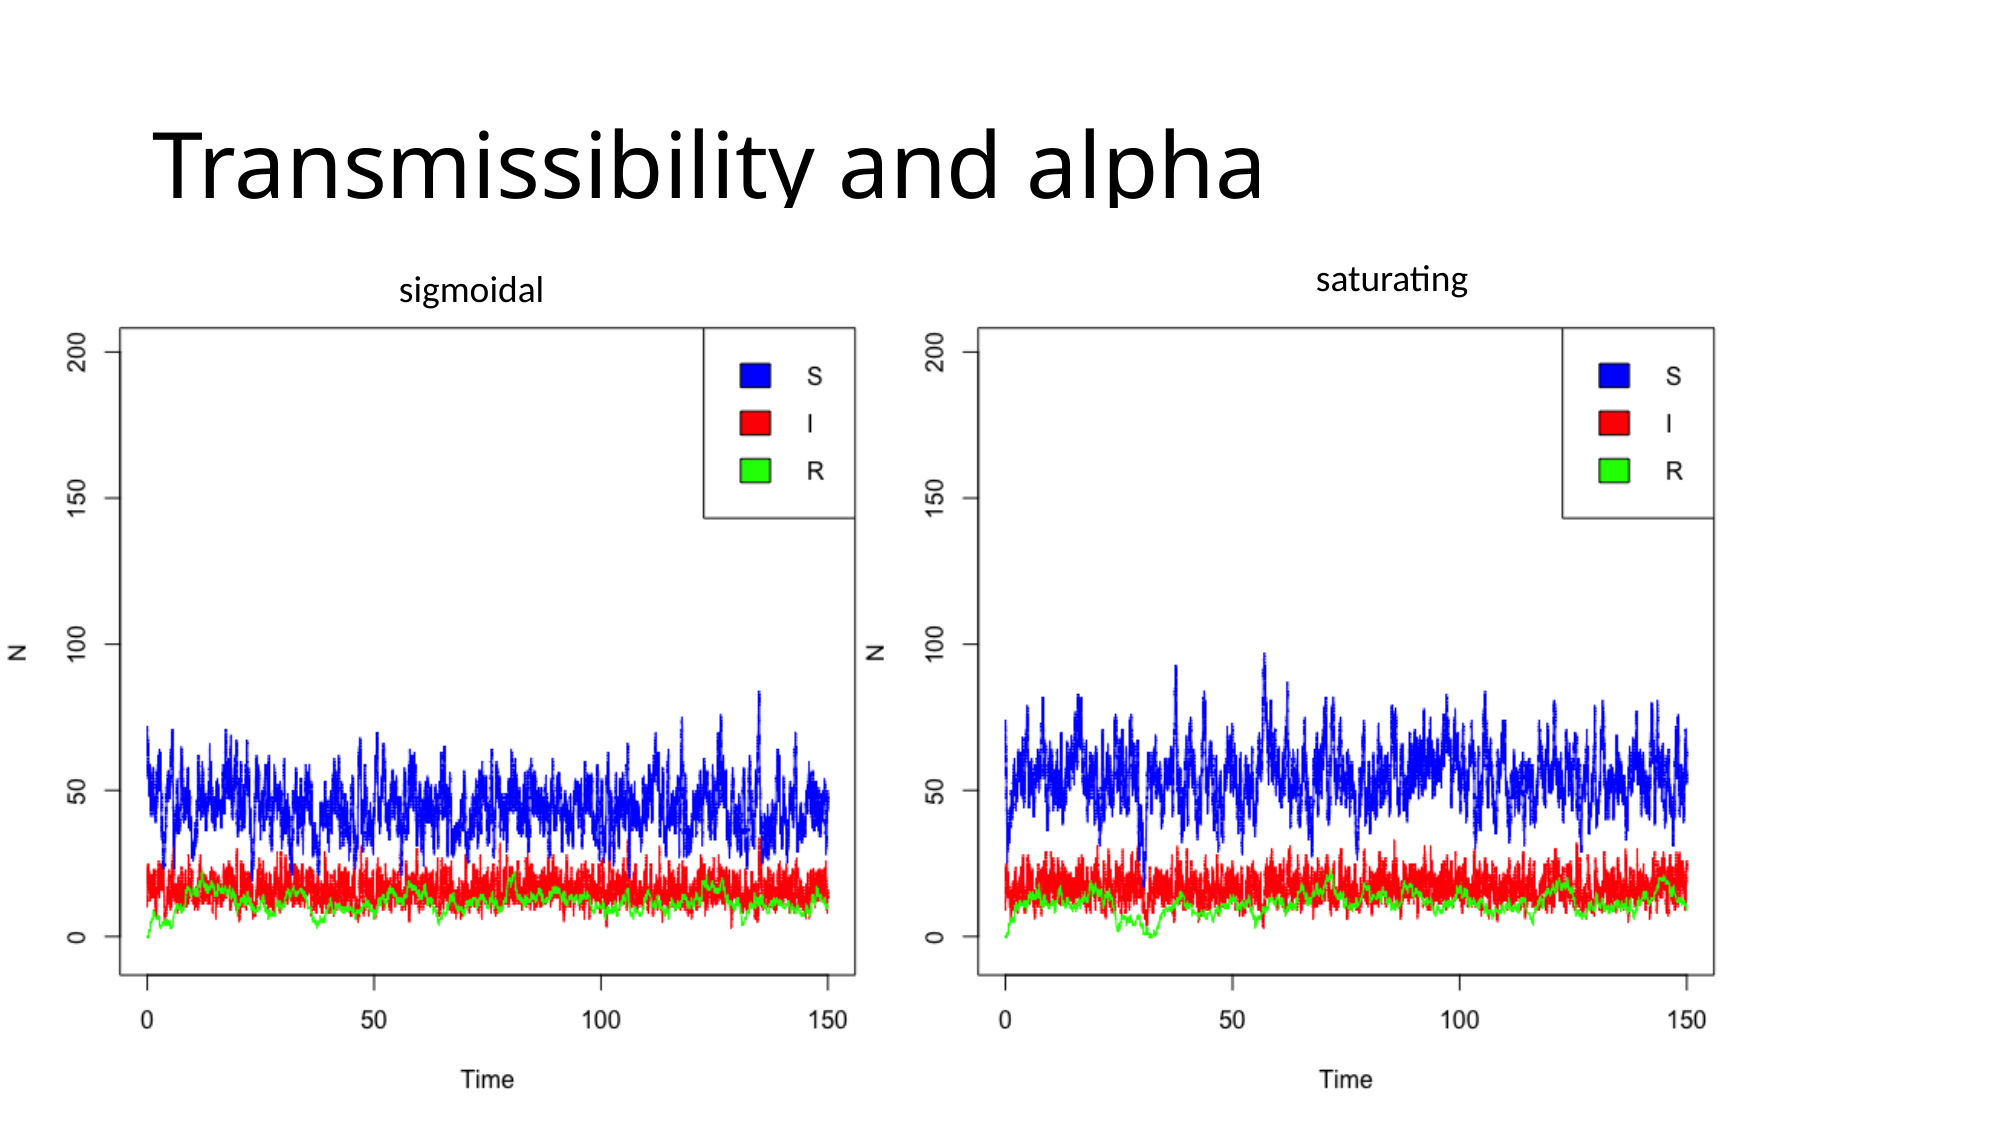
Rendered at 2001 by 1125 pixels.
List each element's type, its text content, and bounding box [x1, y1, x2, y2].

title Transmissibility and alpha [137, 59, 1863, 278]
picture [0, 208, 1776, 1125]
